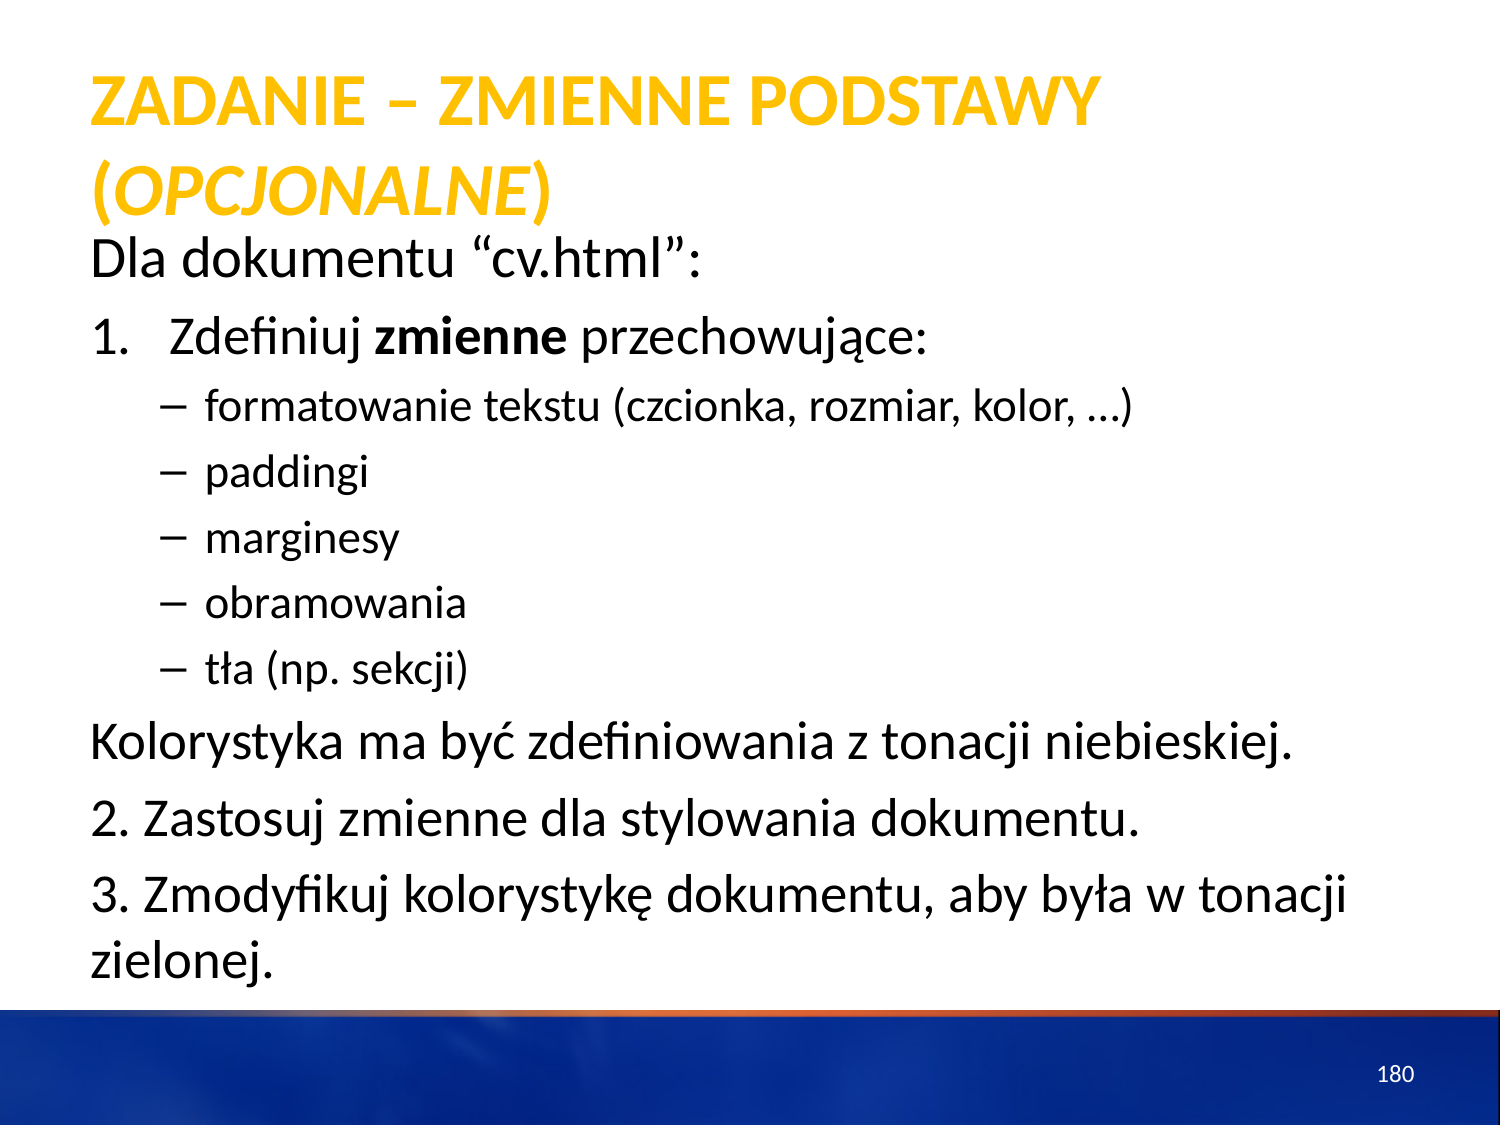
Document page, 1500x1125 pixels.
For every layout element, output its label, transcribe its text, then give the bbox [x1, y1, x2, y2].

picture [0, 1010, 1500, 1125]
list Dla dokumentu “cv.html”: Zdefiniuj zmienne przechowujące: formatowanie tekstu (czcionka, rozmiar, kolor, …) paddingi marginesy obramowania tła (np. sekcji) Kolorystyka ma być zdefiniowania z tonacji niebieskiej. 2. Zastosuj zmienne dla stylowania dokumentu. 3. Zmodyfikuj kolorystykę dokumentu, aby była w tonacji zielonej. [75, 210, 1425, 1005]
slide_number 180 [1215, 1042, 1430, 1103]
title ZADANIE – Zmienne Podstawy (opcjonalne) [75, 93, 1425, 188]
